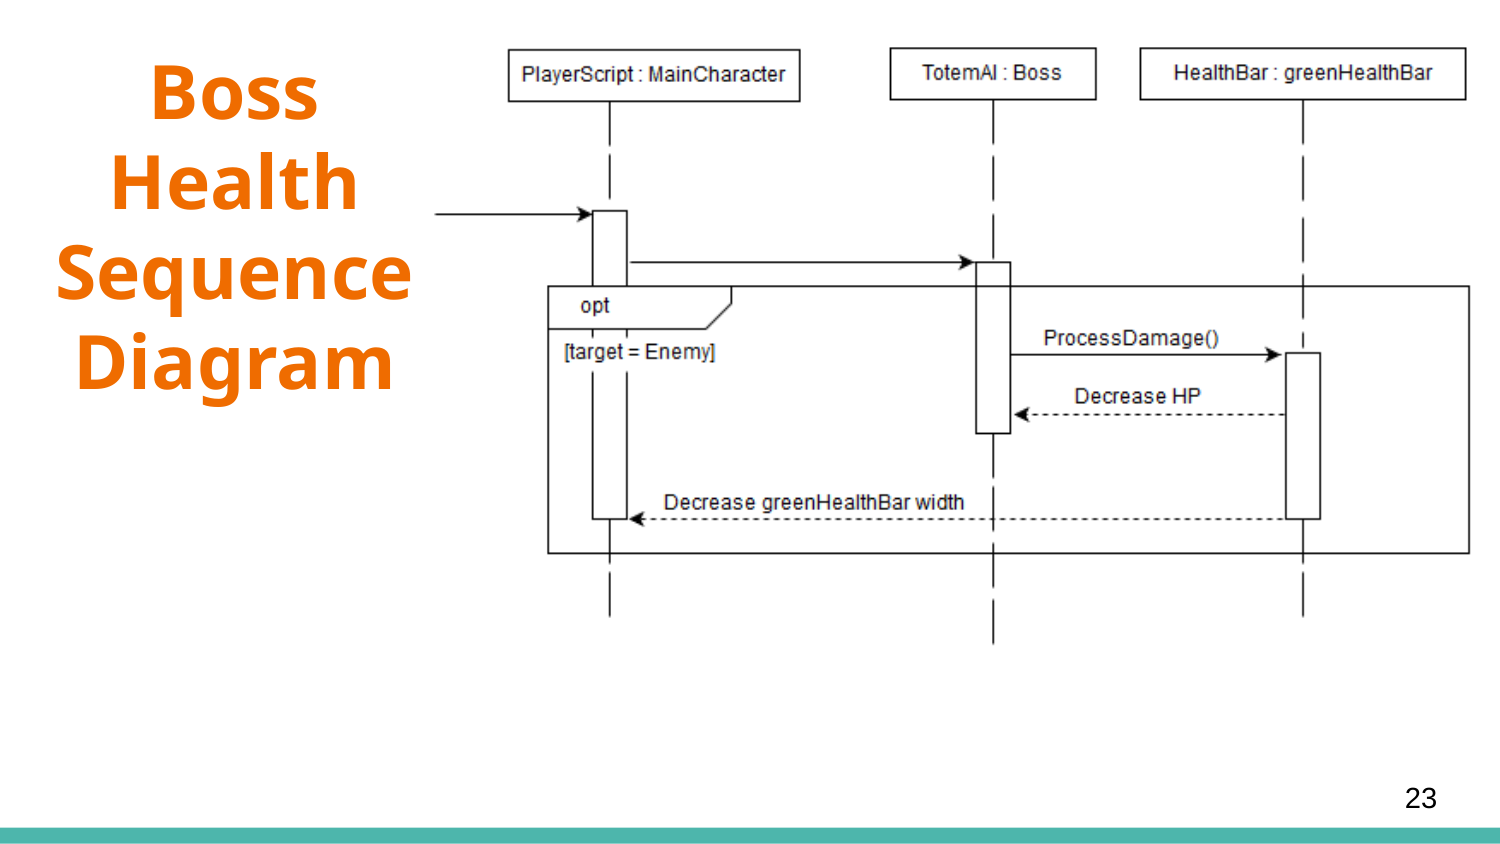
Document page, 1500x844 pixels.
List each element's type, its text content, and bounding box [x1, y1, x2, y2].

slide_number ‹#› [1389, 764, 1480, 830]
picture [421, 46, 1472, 647]
title Boss Health Sequence Diagram [21, 29, 448, 315]
